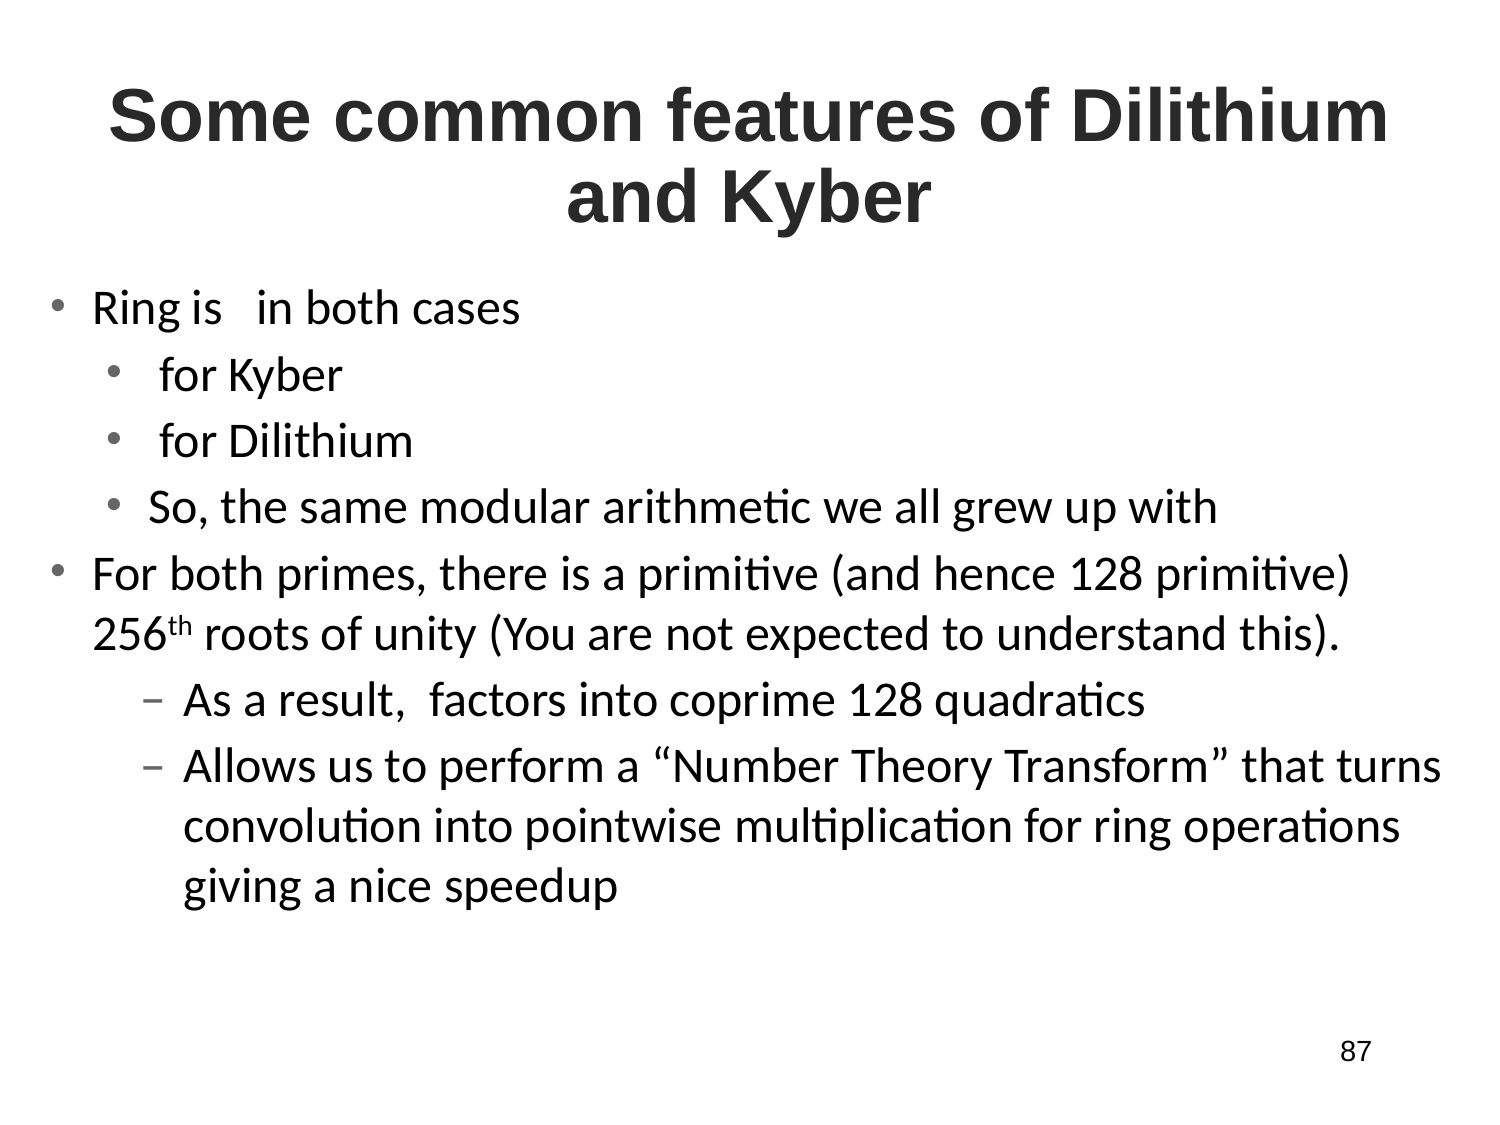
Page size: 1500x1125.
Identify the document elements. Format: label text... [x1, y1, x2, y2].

slide_number 87 [1074, 1024, 1388, 1101]
text_box Some common features of Dilithium and Kyber [94, 62, 1406, 253]
